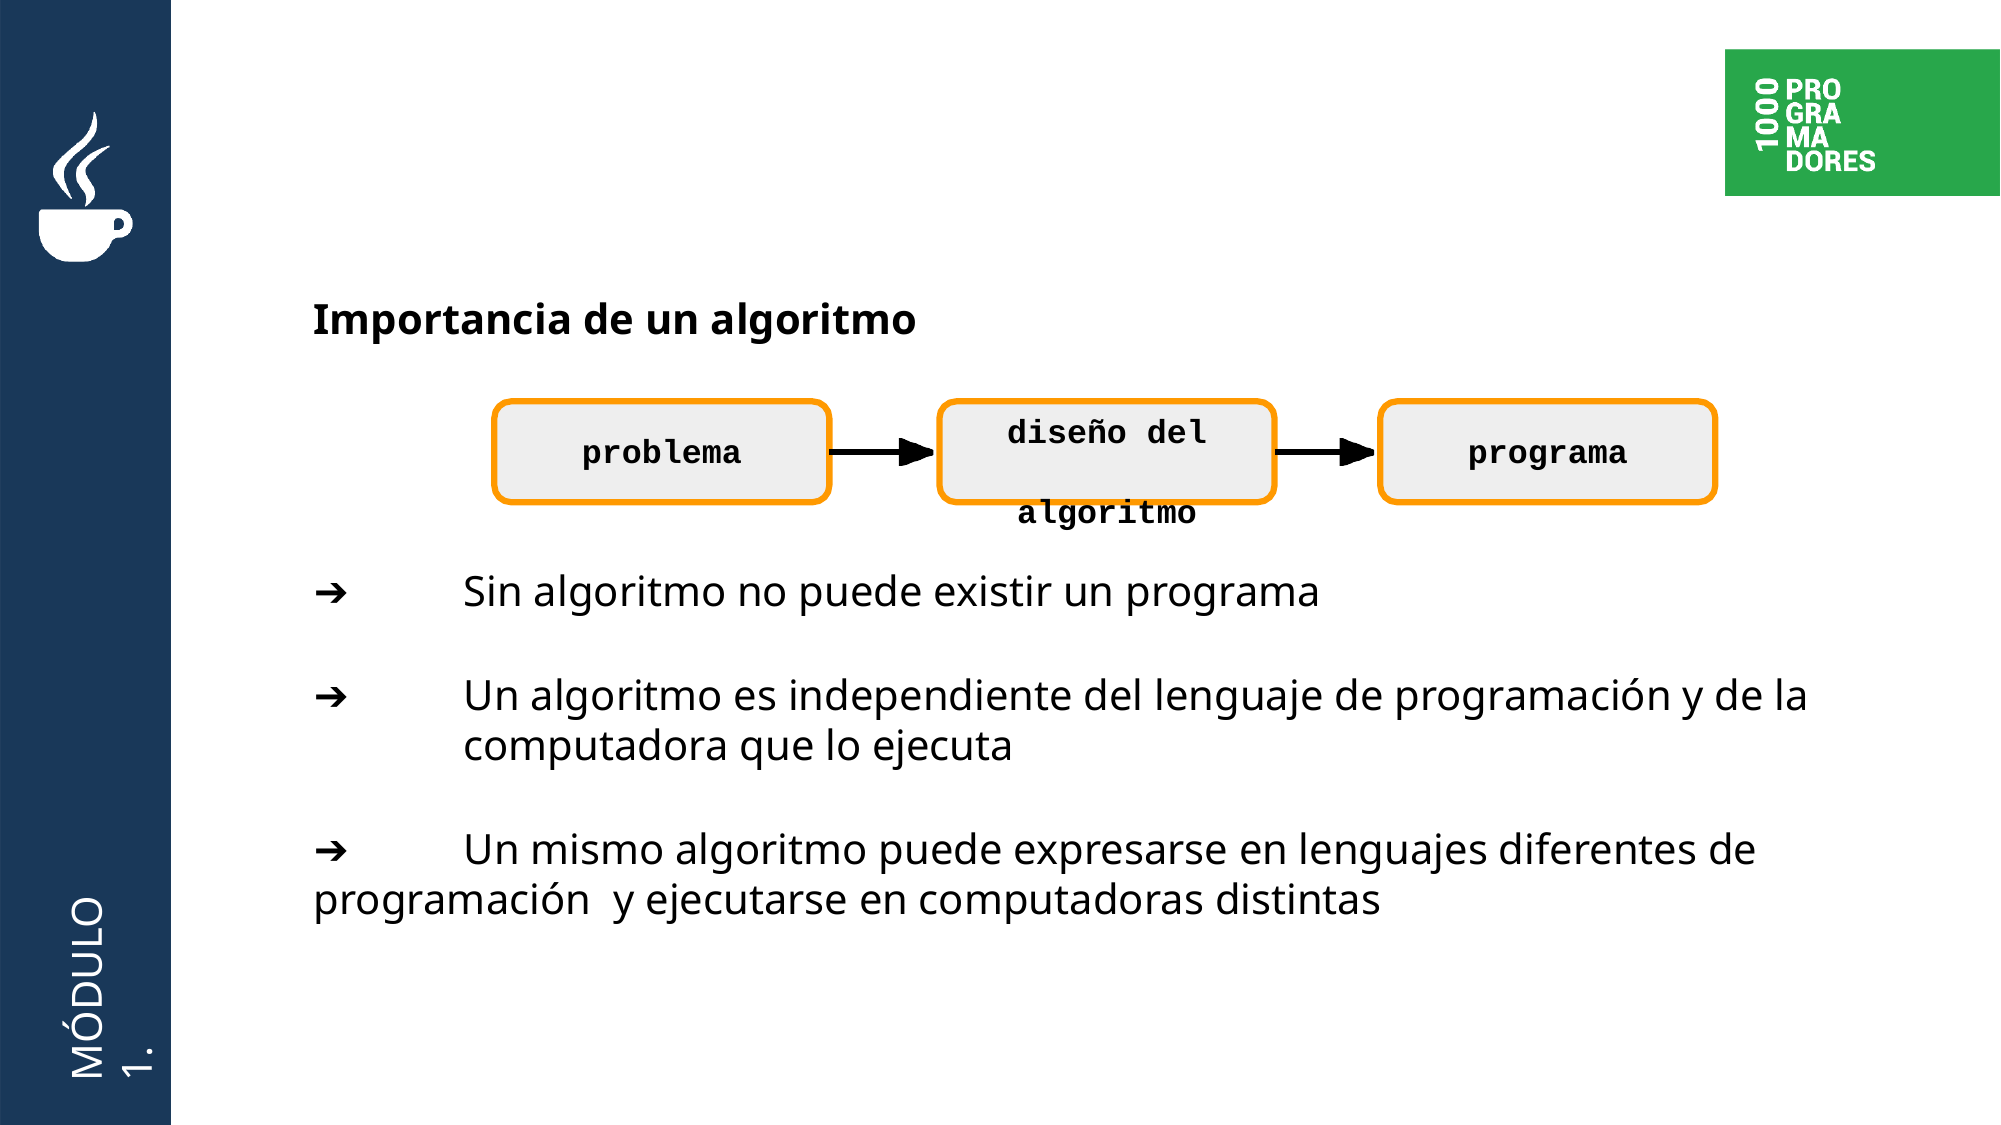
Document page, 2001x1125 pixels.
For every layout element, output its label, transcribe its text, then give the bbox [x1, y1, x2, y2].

text_box ➔ Sin algoritmo no puede existir un programa ➔ Un algoritmo es independiente del lenguaje de programación y de la computadora que lo ejecuta ➔ Un mismo algoritmo puede expresarse en lenguajes diferentes de programación y ejecutarse en computadoras distintas [311, 562, 1868, 923]
text_box [1339, 438, 1375, 466]
text_box diseño del algoritmo [1005, 408, 1210, 531]
text_box [1380, 401, 1716, 503]
text_box [898, 438, 934, 466]
picture [1725, 0, 2000, 196]
picture [0, 0, 172, 1125]
text_box [494, 401, 830, 503]
title Importancia de un algoritmo [311, 222, 920, 412]
text_box programa [1465, 428, 1630, 471]
text_box [939, 401, 1275, 503]
text_box problema [579, 428, 744, 471]
